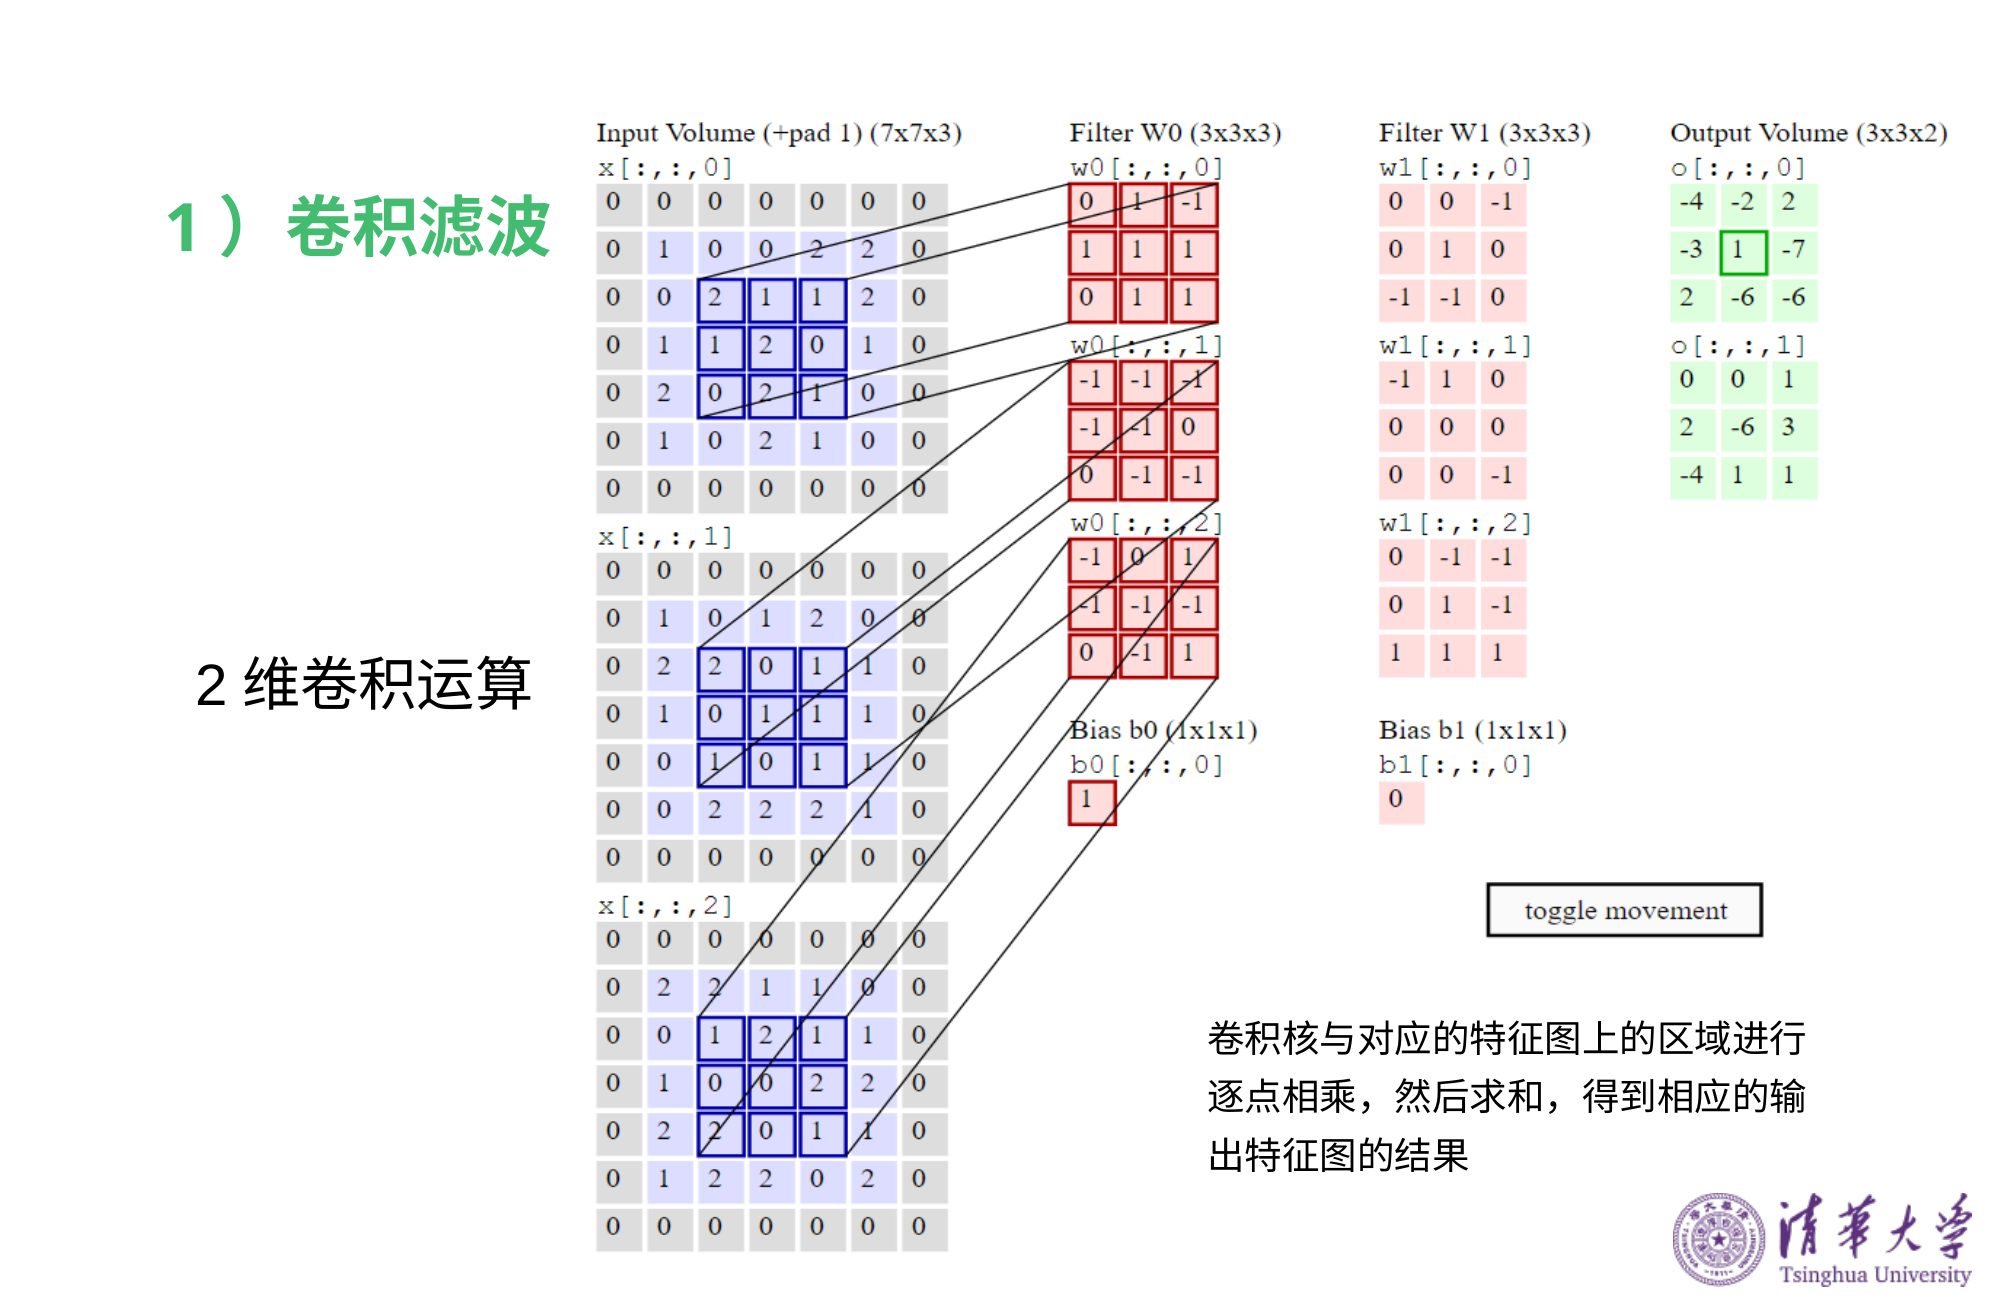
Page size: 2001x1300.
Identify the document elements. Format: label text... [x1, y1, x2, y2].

picture [551, 117, 1973, 1288]
text_box 2维卷积运算 [161, 637, 546, 726]
text_box 1）卷积滤波 [149, 153, 546, 272]
